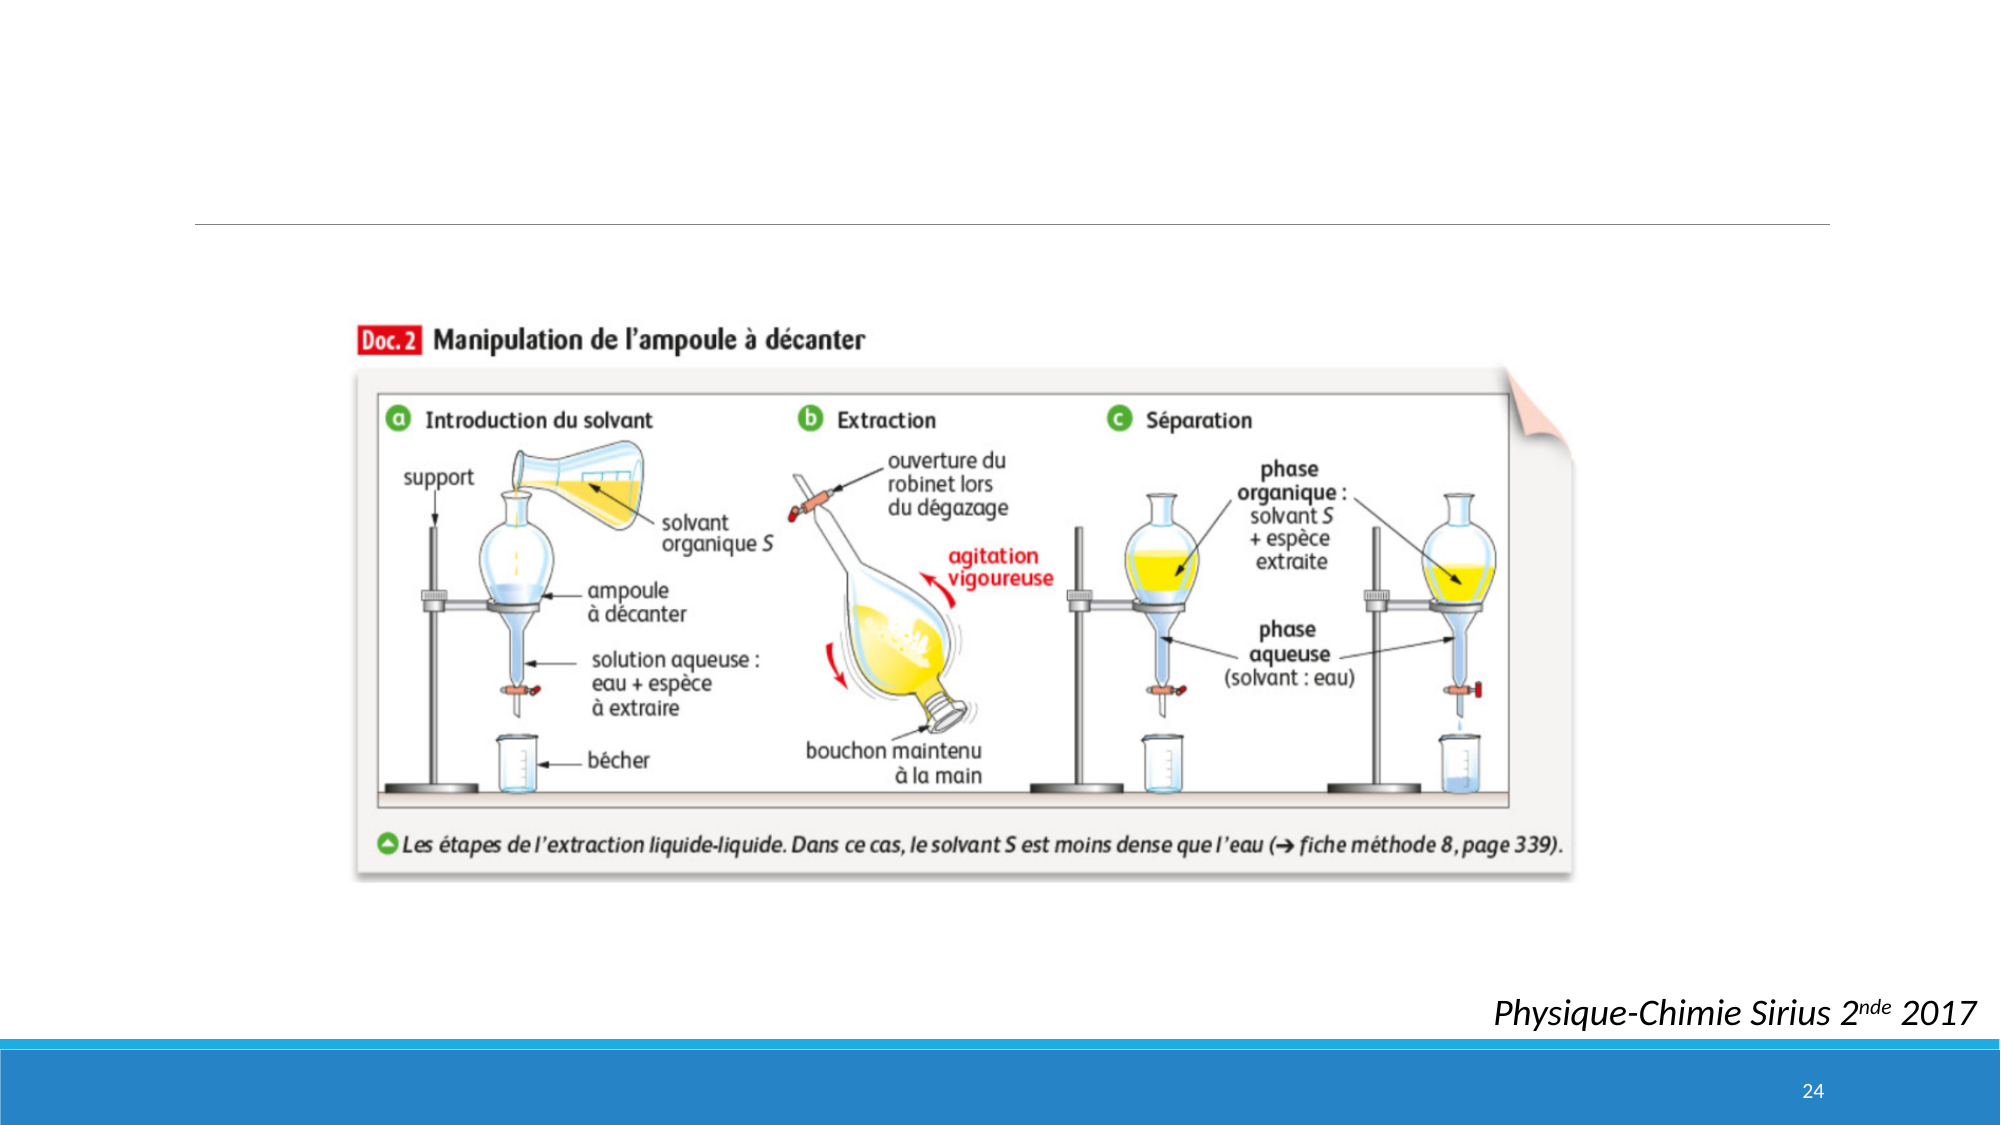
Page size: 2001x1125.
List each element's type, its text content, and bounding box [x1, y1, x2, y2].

picture [341, 310, 1585, 884]
slide_number 24 [1624, 1059, 1840, 1120]
text_box Physique-Chimie Sirius 2nde 2017 [1478, 980, 1992, 1041]
